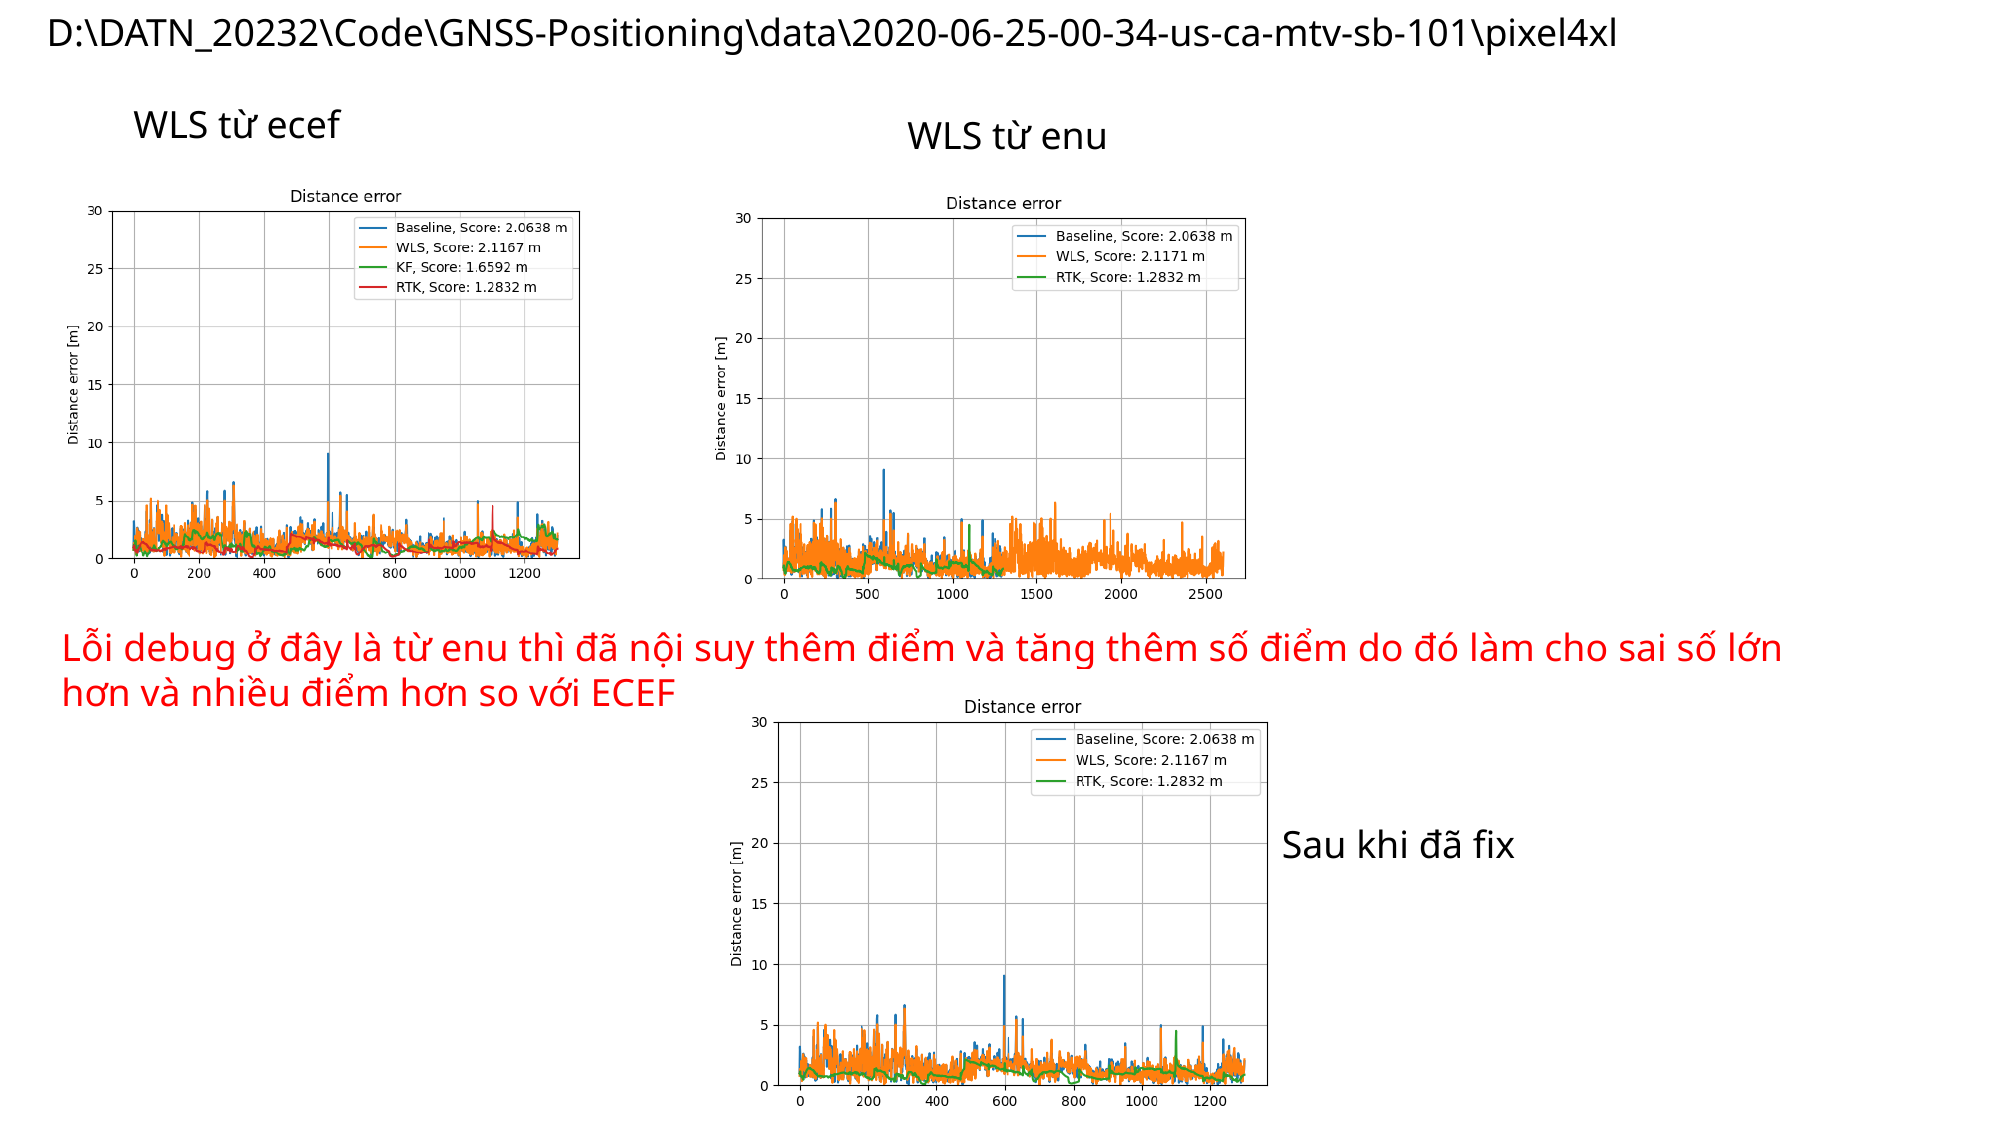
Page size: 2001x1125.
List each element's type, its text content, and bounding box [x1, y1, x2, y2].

picture [46, 165, 621, 602]
picture [684, 165, 1304, 620]
text_box WLS từ enu [892, 105, 1124, 165]
text_box WLS từ ecef [118, 93, 356, 154]
text_box Sau khi đã fix [1304, 813, 1531, 874]
text_box D:\DATN_20232\Code\GNSS-Positioning\data\2020-06-25-00-34-us-ca-mtv-sb-101\pixel4xl [31, 1, 1752, 62]
text_box Lỗi debug ở đây là từ enu thì đã nội suy thêm điểm và tăng thêm số điểm do đó làm cho sai số lớn hơn và nhiều điểm hơn so với ECEF [46, 616, 1872, 722]
picture [714, 669, 1304, 1124]
